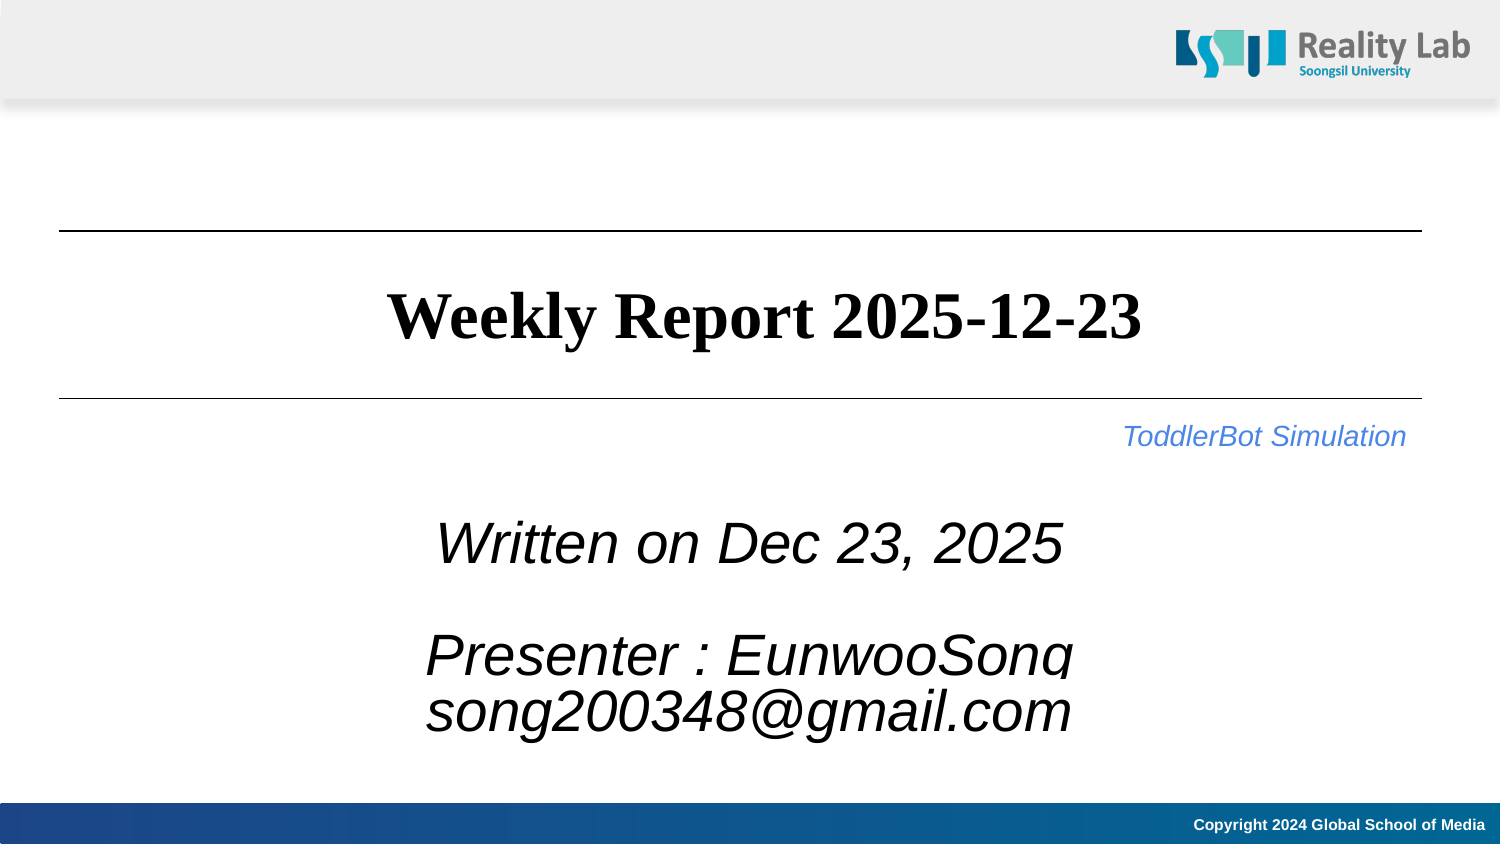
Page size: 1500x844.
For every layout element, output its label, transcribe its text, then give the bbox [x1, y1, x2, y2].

text_box Written on Dec 23, 2025 Presenter : EunwooSong song200348@gmail.com [51, 436, 1449, 755]
text_box Copyright 2024 Global School of Media [1062, 801, 1500, 844]
picture [1174, 28, 1473, 79]
text_box [0, 803, 1062, 844]
text_box ToddlerBot Simulation [997, 403, 1423, 468]
text_box [0, 0, 1500, 99]
text_box Weekly Report 2025-12-23 [51, 237, 1449, 396]
